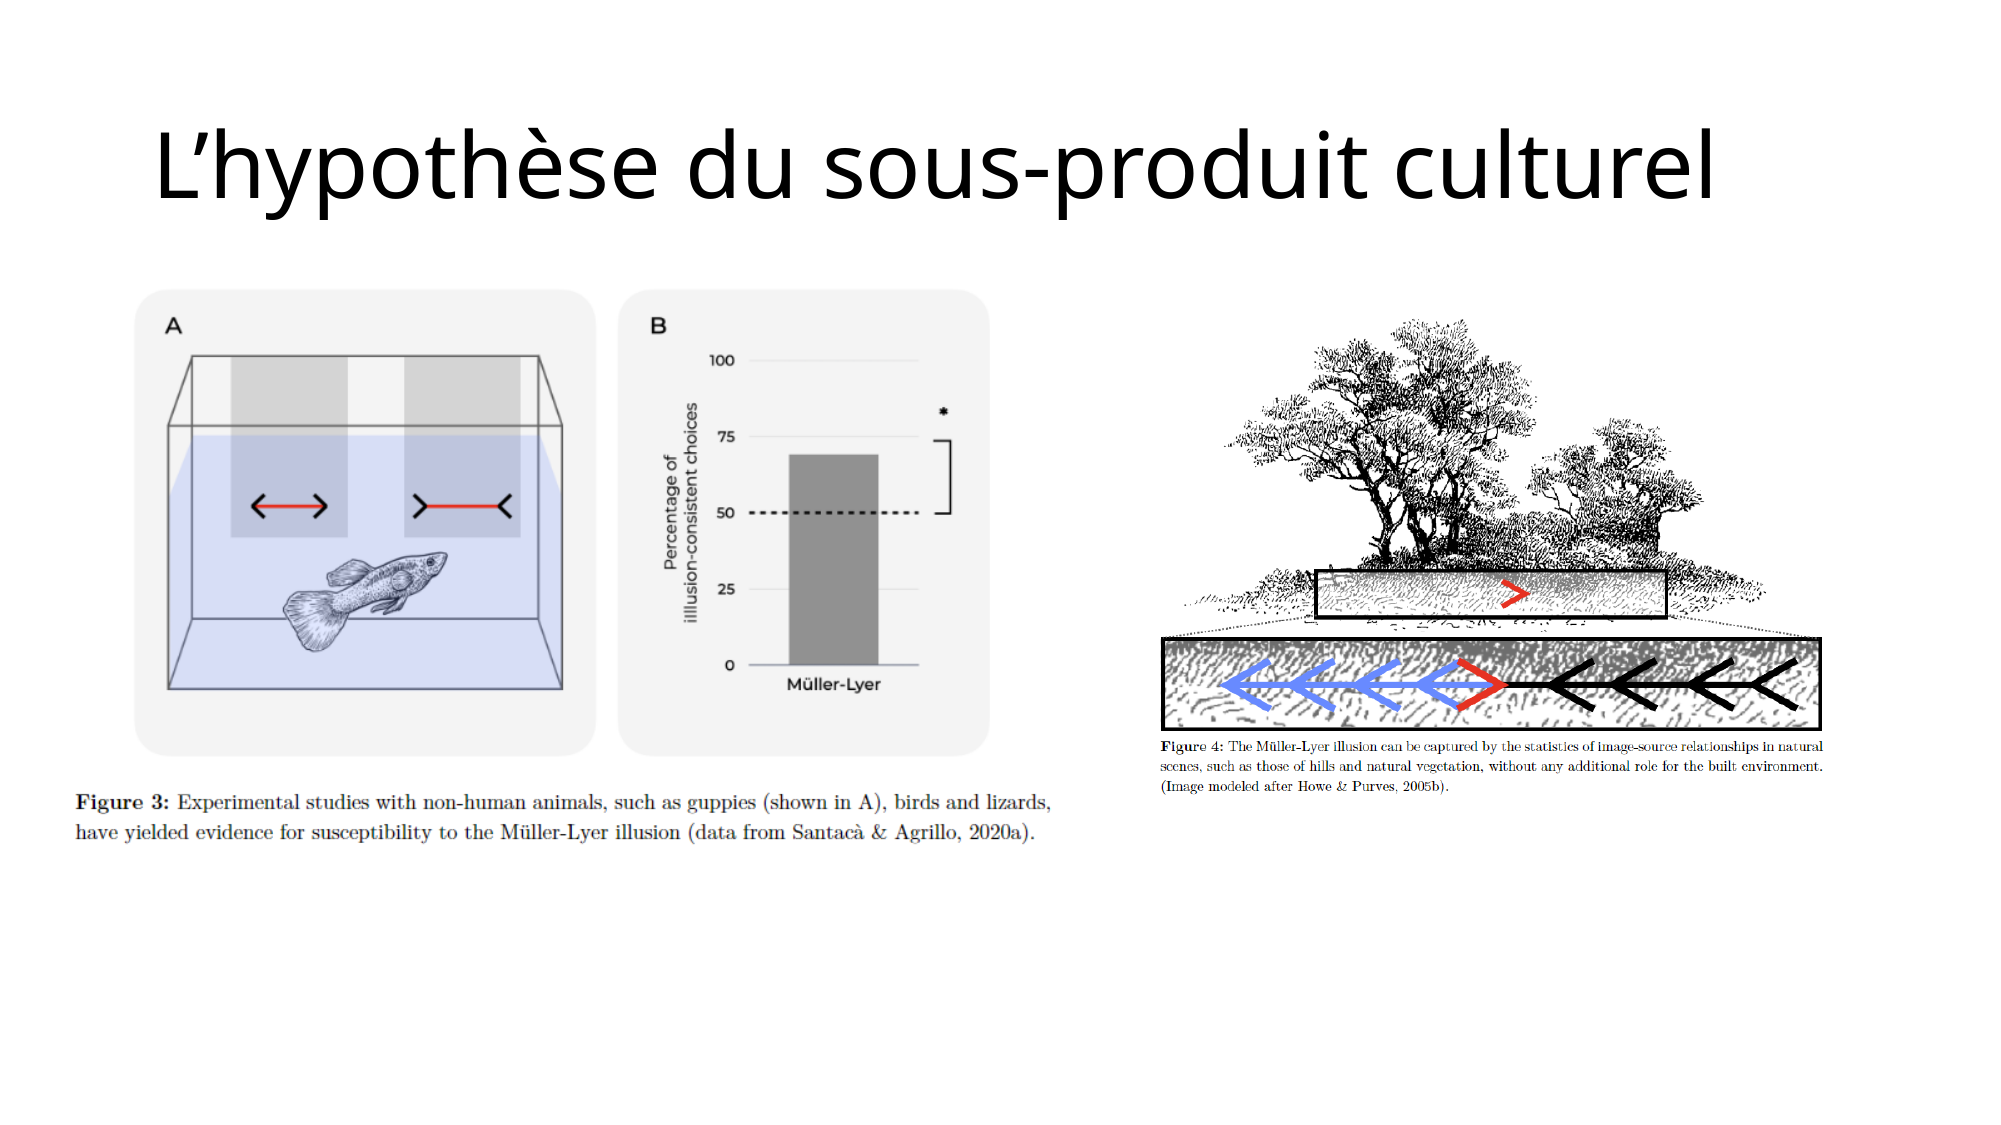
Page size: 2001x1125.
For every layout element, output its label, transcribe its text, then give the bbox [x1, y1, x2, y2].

picture [1099, 298, 1863, 806]
title L’hypothèse du sous-produit culturel [137, 59, 1863, 278]
picture [68, 266, 1065, 858]
